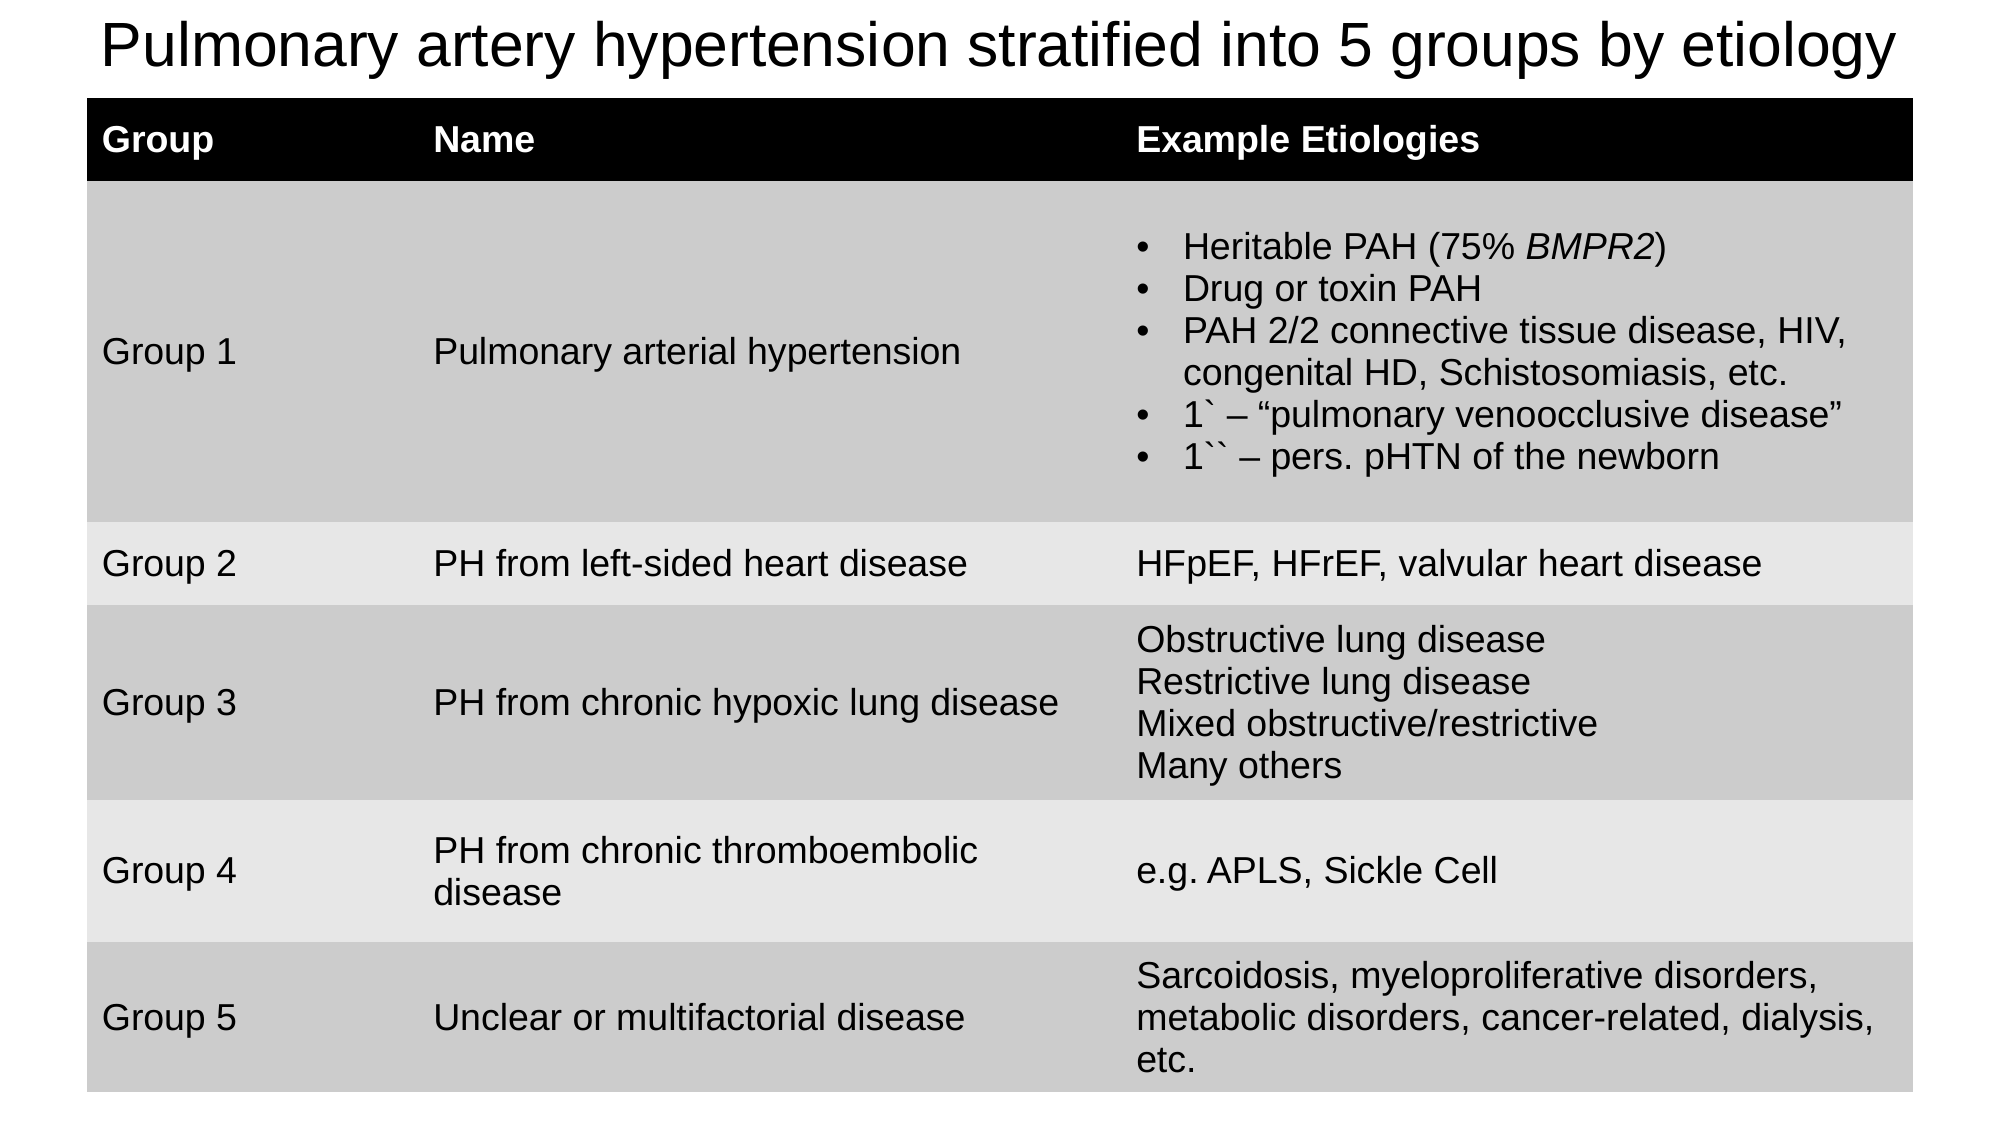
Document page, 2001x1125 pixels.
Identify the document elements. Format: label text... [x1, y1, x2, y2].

table_header Group [87, 98, 418, 181]
table_cell Sarcoidosis, myeloproliferative disorders, metabolic disorders, cancer-related, dialysis, etc. [1121, 942, 1913, 1092]
table_cell Group 5 [87, 942, 418, 1092]
table_cell Obstructive lung disease Restrictive lung disease Mixed obstructive/restrictive Many others [1121, 605, 1913, 800]
table_cell HFpEF, HFrEF, valvular heart disease [1121, 522, 1913, 605]
table_header Name [418, 98, 1121, 181]
table_cell PH from chronic hypoxic lung disease [418, 605, 1121, 800]
table_header Example Etiologies [1121, 98, 1913, 181]
table_cell Unclear or multifactorial disease [418, 942, 1121, 1092]
table_cell Heritable PAH (75% BMPR2) Drug or toxin PAH PAH 2/2 connective tissue disease, HIV, congenital HD, Schistosomiasis, etc. 1` – “pulmonary venoocclusive disease” 1`` – pers. pHTN of the newborn [1121, 181, 1913, 522]
text_box Pulmonary artery hypertension stratified into 5 groups by etiology [86, 0, 1914, 87]
table_cell Group 1 [87, 181, 418, 522]
table_cell e.g. APLS, Sickle Cell [1121, 800, 1913, 942]
table_cell PH from left-sided heart disease [418, 522, 1121, 605]
table_cell Group 2 [87, 522, 418, 605]
table_cell PH from chronic thromboembolic disease [418, 800, 1121, 942]
table_cell Pulmonary arterial hypertension [418, 181, 1121, 522]
table_cell Group 4 [87, 800, 418, 942]
table_cell Group 3 [87, 605, 418, 800]
